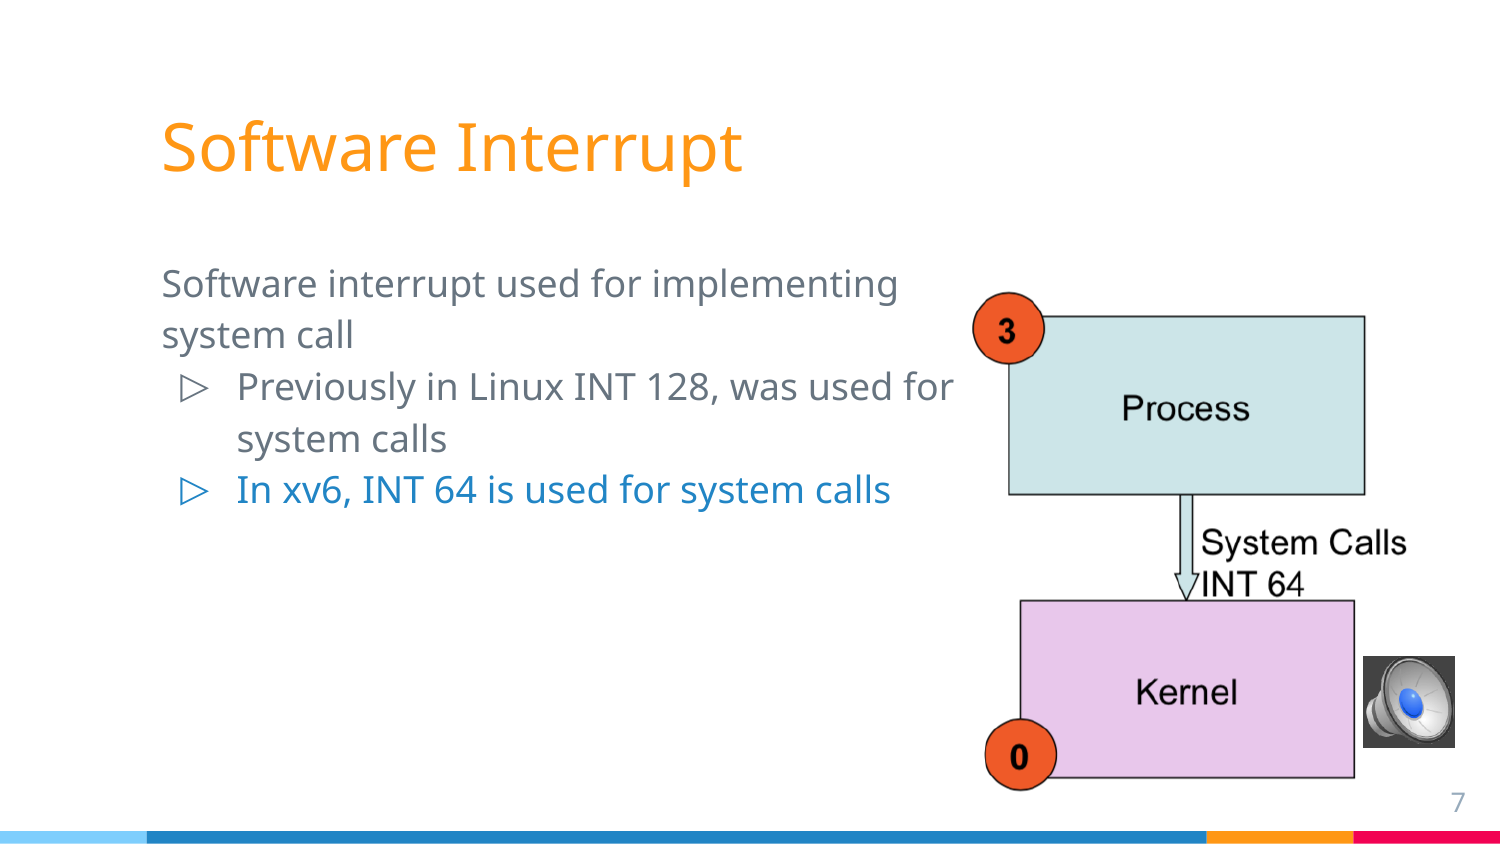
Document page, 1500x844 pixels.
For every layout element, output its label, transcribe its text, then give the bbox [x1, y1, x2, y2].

slide_number 7 [1433, 769, 1482, 835]
title Software Interrupt [146, 58, 1208, 200]
list Software interrupt used for implementing system call Previously in Linux INT 128, was used for system calls In xv6, INT 64 is used for system calls [146, 237, 1045, 822]
picture [960, 263, 1457, 823]
